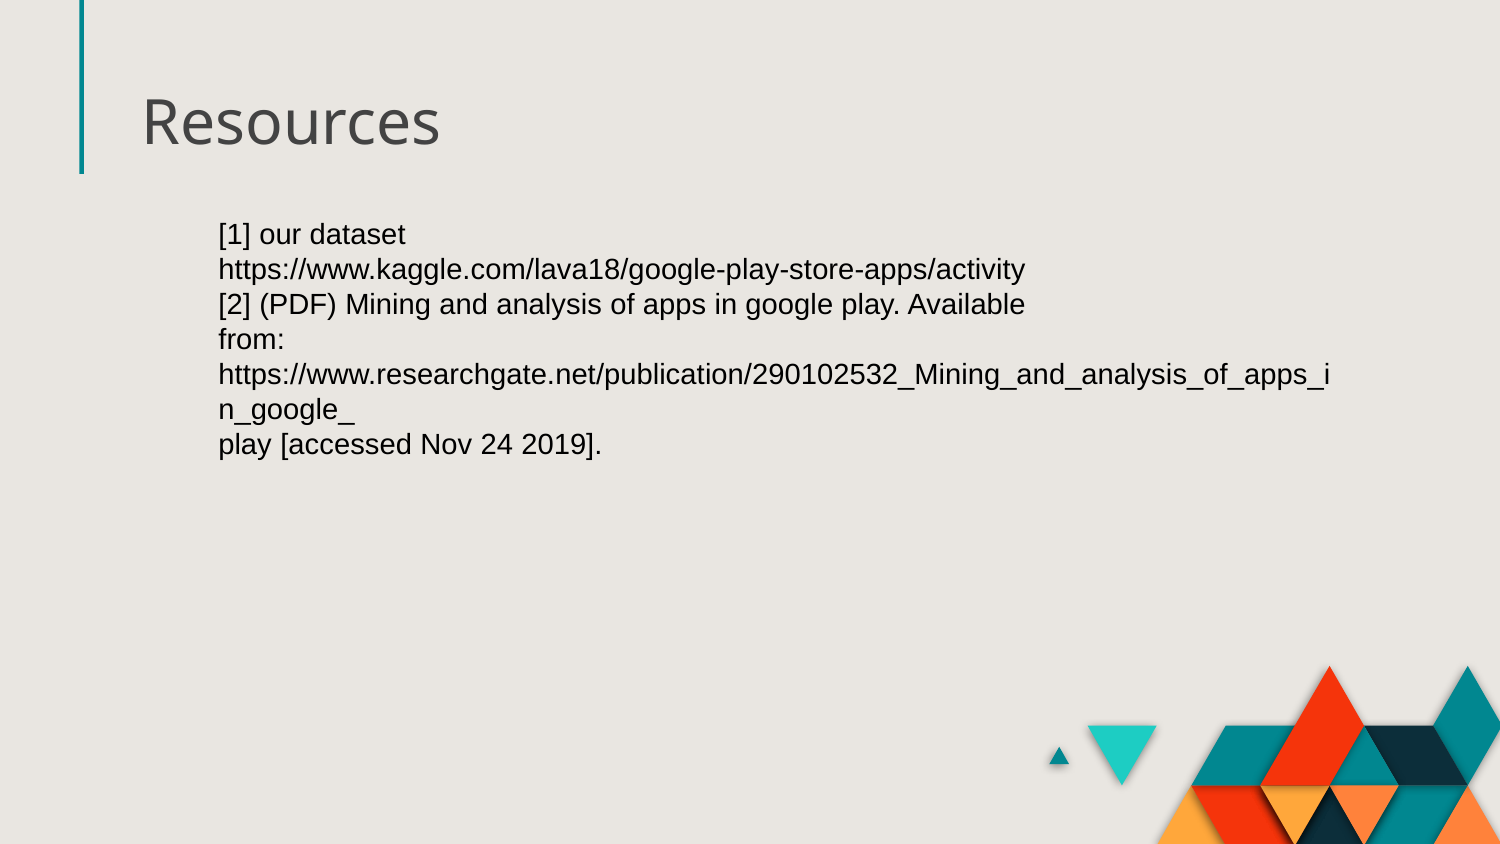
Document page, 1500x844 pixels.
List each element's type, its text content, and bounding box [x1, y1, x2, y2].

text_box [1] our dataset https://www.kaggle.com/lava18/google-play-store-apps/activity [2] (PDF) Mining and analysis of apps in google play. Available from: https://www.researchgate.net/publication/290102532_Mining_and_analysis_of_apps_in_google_ play [accessed Nov 24 2019]. [203, 208, 1349, 468]
title Resources [126, 76, 1455, 172]
